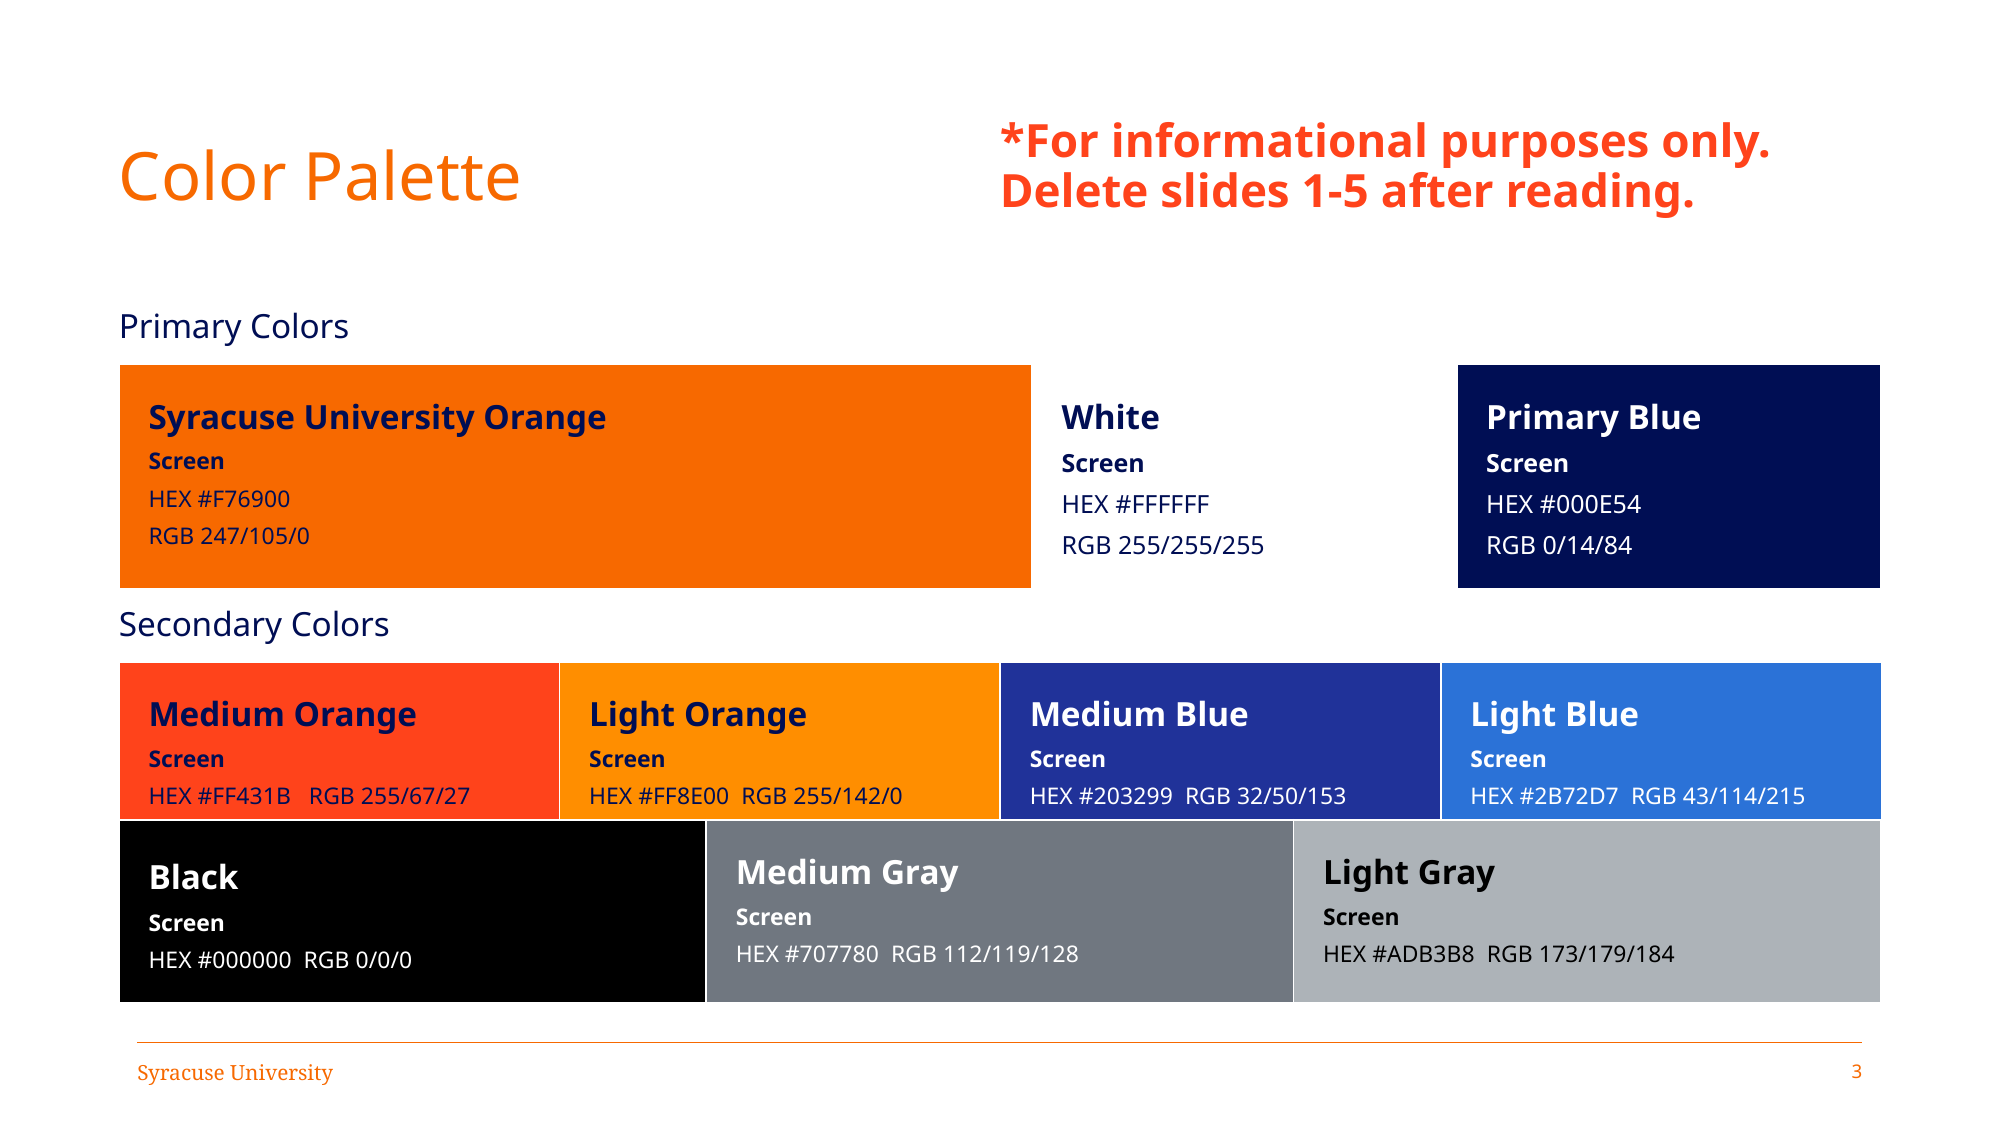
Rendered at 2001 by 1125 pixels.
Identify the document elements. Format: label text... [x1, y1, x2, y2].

table_header Medium Orange Screen HEX #FF431B RGB 255/67/27 [120, 663, 559, 819]
table_header Black Screen HEX #000000 RGB 0/0/0 [120, 821, 705, 1002]
text_box Secondary Colors [118, 603, 908, 661]
table_header Primary Blue Screen HEX #000E54 RGB 0/14/84 [1458, 365, 1880, 588]
table_header Medium Gray Screen HEX #707780 RGB 112/119/128 [707, 821, 1293, 1002]
table_header Light Orange Screen HEX #FF8E00 RGB 255/142/0 [560, 663, 999, 819]
title Color Palette [118, 106, 941, 251]
table_header White Screen HEX #FFFFFF RGB 255/255/255 [1033, 365, 1456, 588]
text_box Primary Colors [118, 305, 908, 363]
table_header Light Blue Screen HEX #2B72D7 RGB 43/114/215 [1442, 663, 1881, 819]
list *For informational purposes only. Delete slides 1-5 after reading. [999, 110, 1882, 255]
table_header Syracuse University Orange Screen HEX #F76900 RGB 247/105/0 [120, 365, 1031, 588]
table_header Light Gray Screen HEX #ADB3B8 RGB 173/179/184 [1294, 821, 1880, 1002]
table_header Medium Blue Screen HEX #203299 RGB 32/50/153 [1001, 663, 1440, 819]
